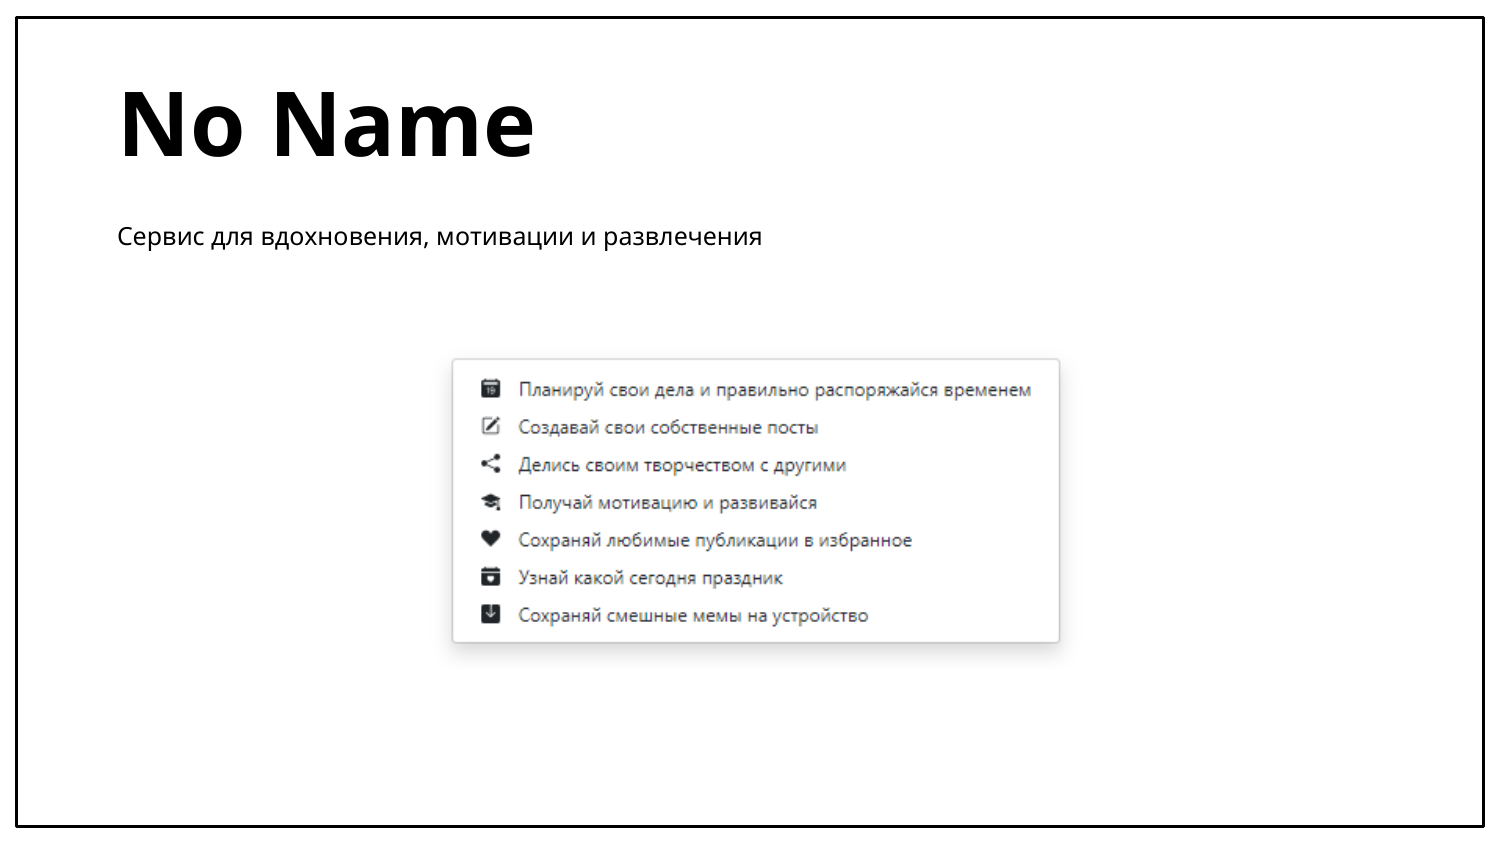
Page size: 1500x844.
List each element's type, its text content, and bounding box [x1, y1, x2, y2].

subtitle Сервис для вдохновения, мотивации и развлечения [101, 201, 1395, 802]
picture [408, 310, 1092, 669]
title No Name [102, 51, 1367, 168]
